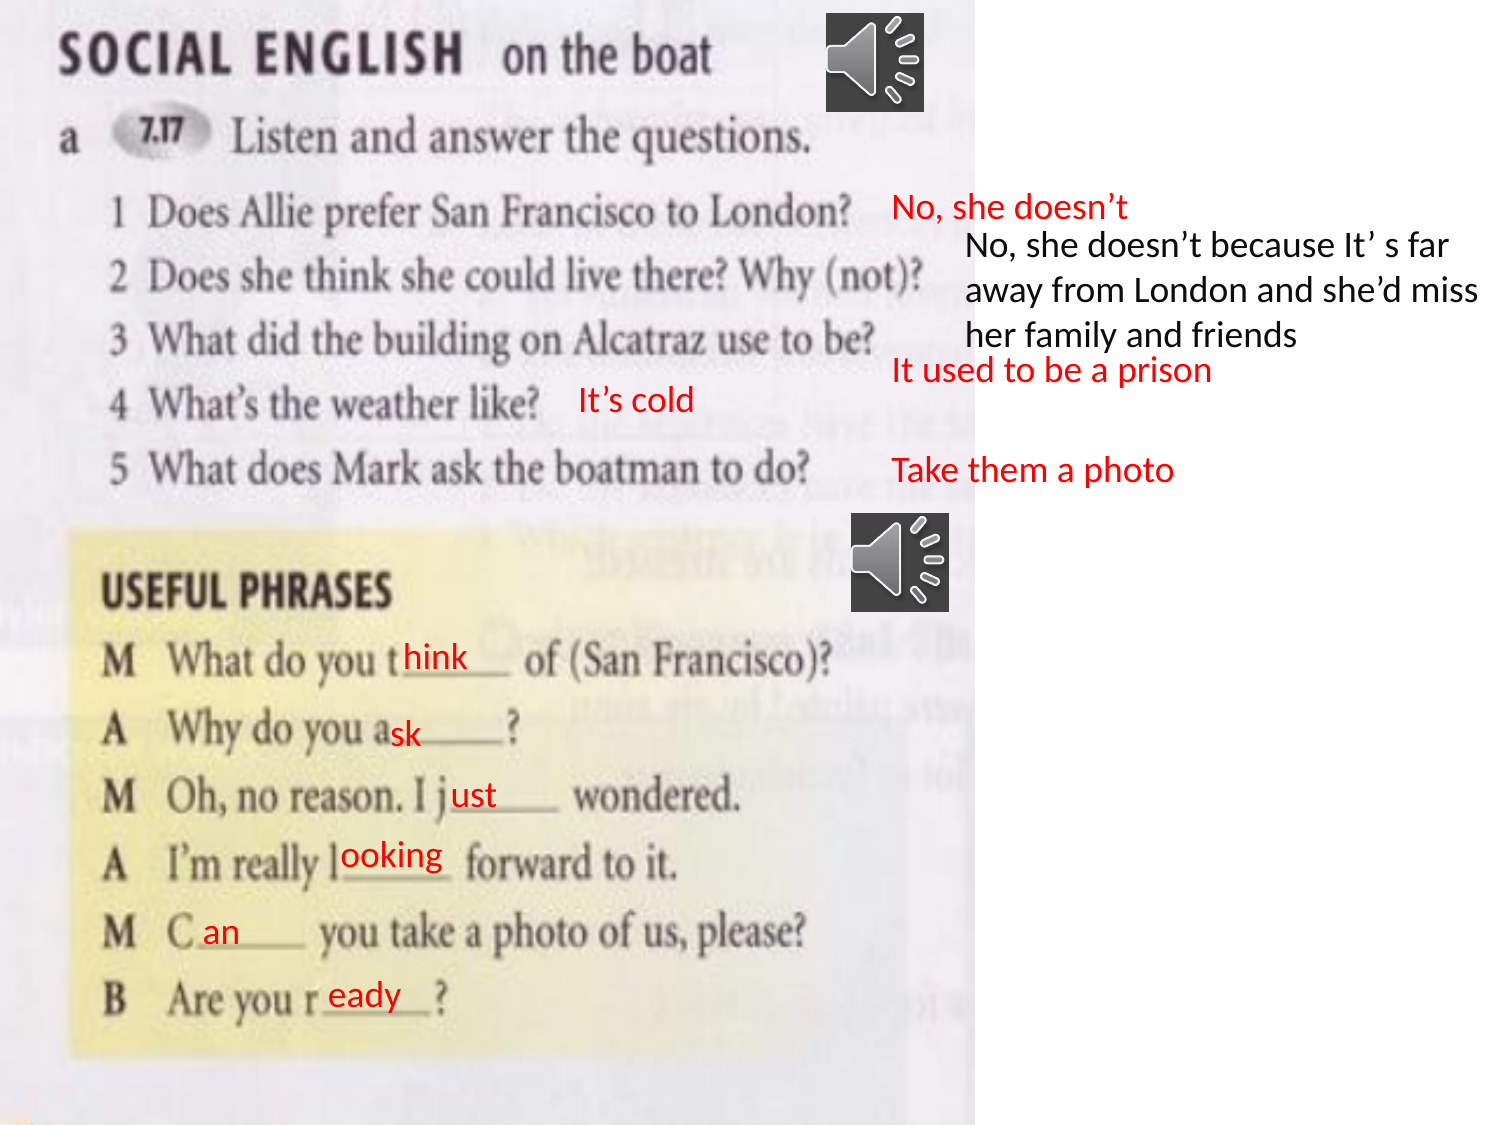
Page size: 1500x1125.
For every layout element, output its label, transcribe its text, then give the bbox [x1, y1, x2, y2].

text_box It used to be a prison [979, 337, 1229, 398]
picture [0, 0, 976, 1125]
text_box No, she doesn’t because It’ s far away from London and she’d miss her family and friends [979, 212, 1500, 363]
text_box No, she doesn’t [979, 174, 1144, 212]
text_box Take them a photo [979, 437, 1191, 498]
